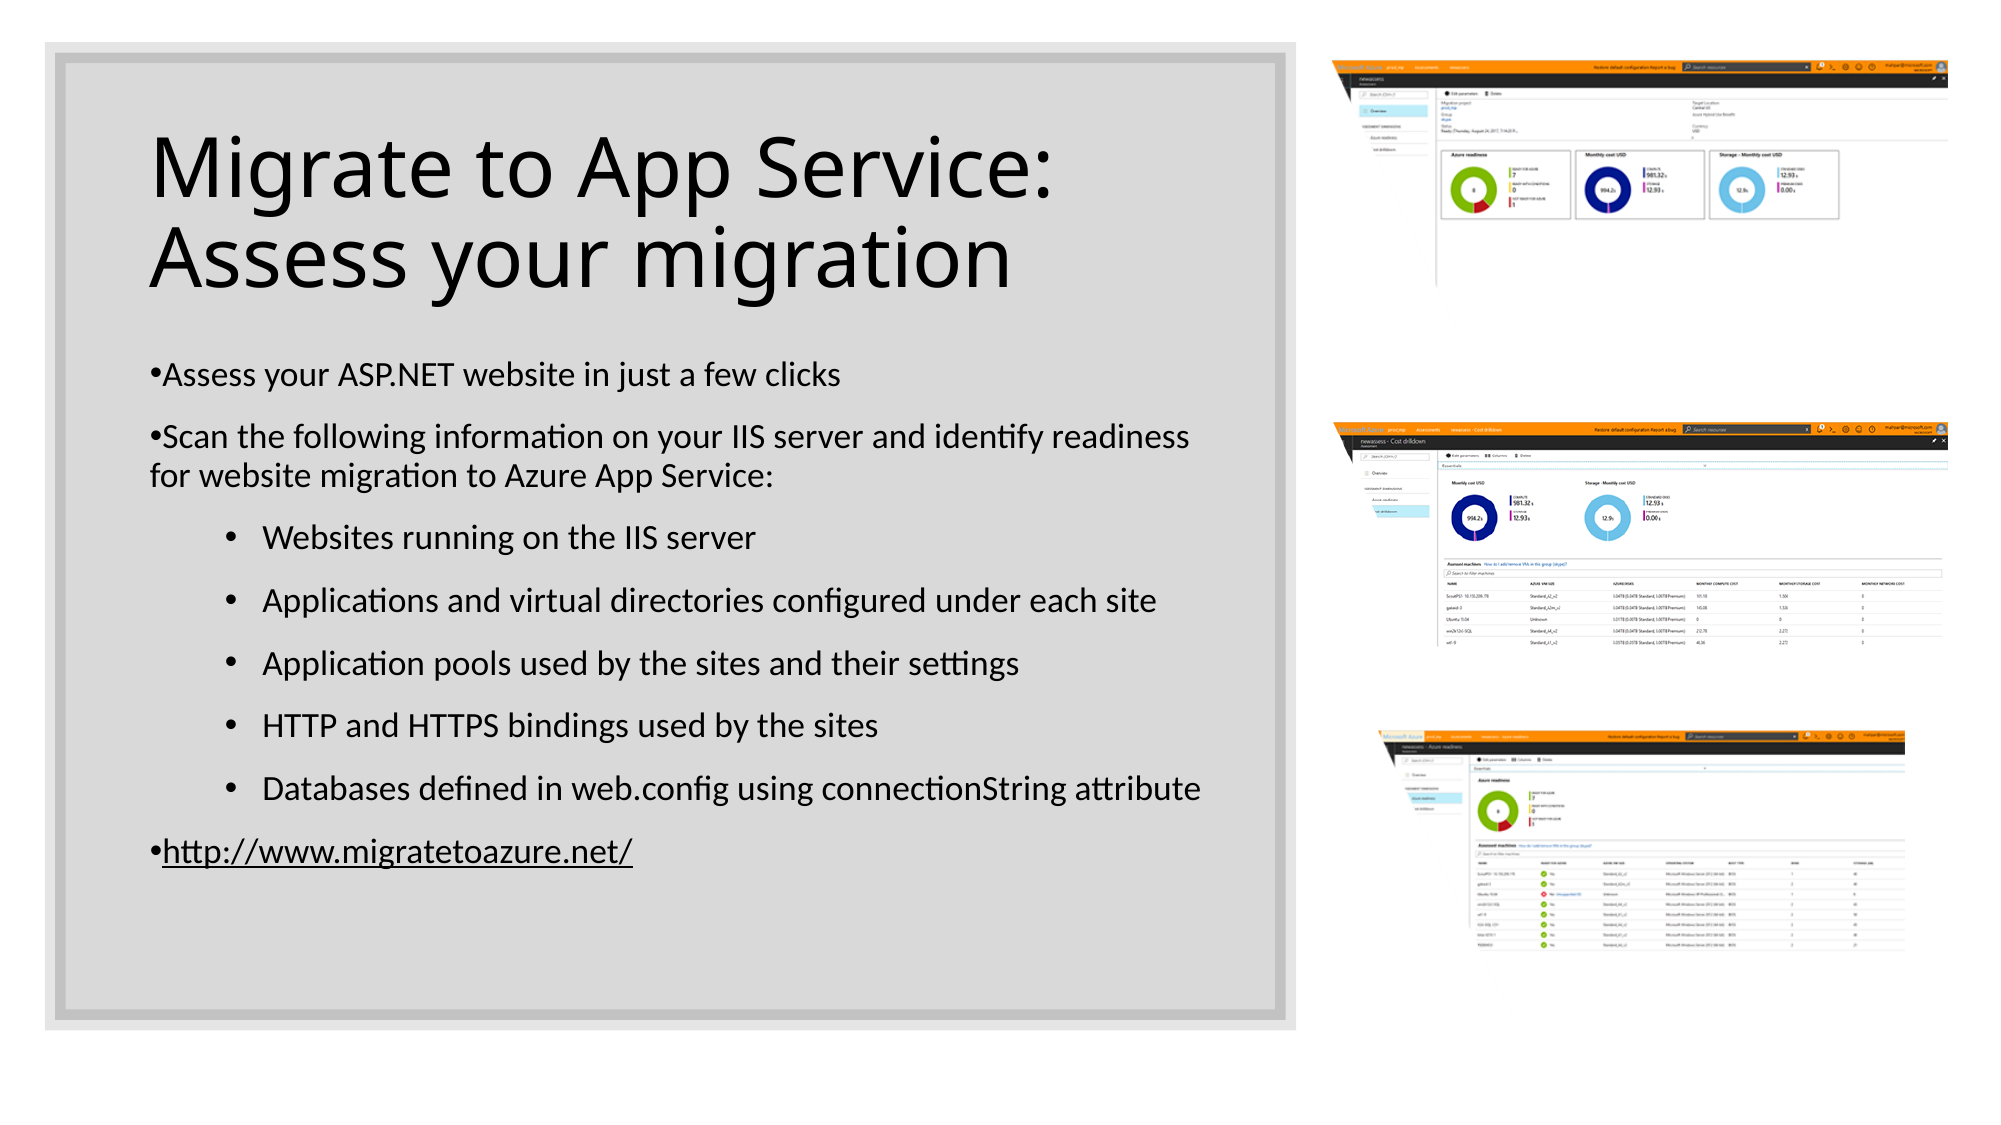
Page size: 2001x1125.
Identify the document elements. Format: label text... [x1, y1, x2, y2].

title Migrate to App Service: Assess your migration [134, 105, 1236, 326]
picture [1378, 730, 1905, 1020]
picture [1331, 59, 1948, 330]
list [1333, 422, 1948, 647]
text_box [54, 52, 1287, 1021]
list Assess your ASP.NET website in just a few clicks Scan the following information on your IIS server and identify readiness for website migration to Azure App Service: Websites running on the IIS server Applications and virtual directories configured under each site Application pools used by the sites and their settings HTTP and HTTPS bindings used by the sites Databases defined in web.config using connectionString attribute http://www.migratetoazure.net/ [134, 348, 1238, 943]
